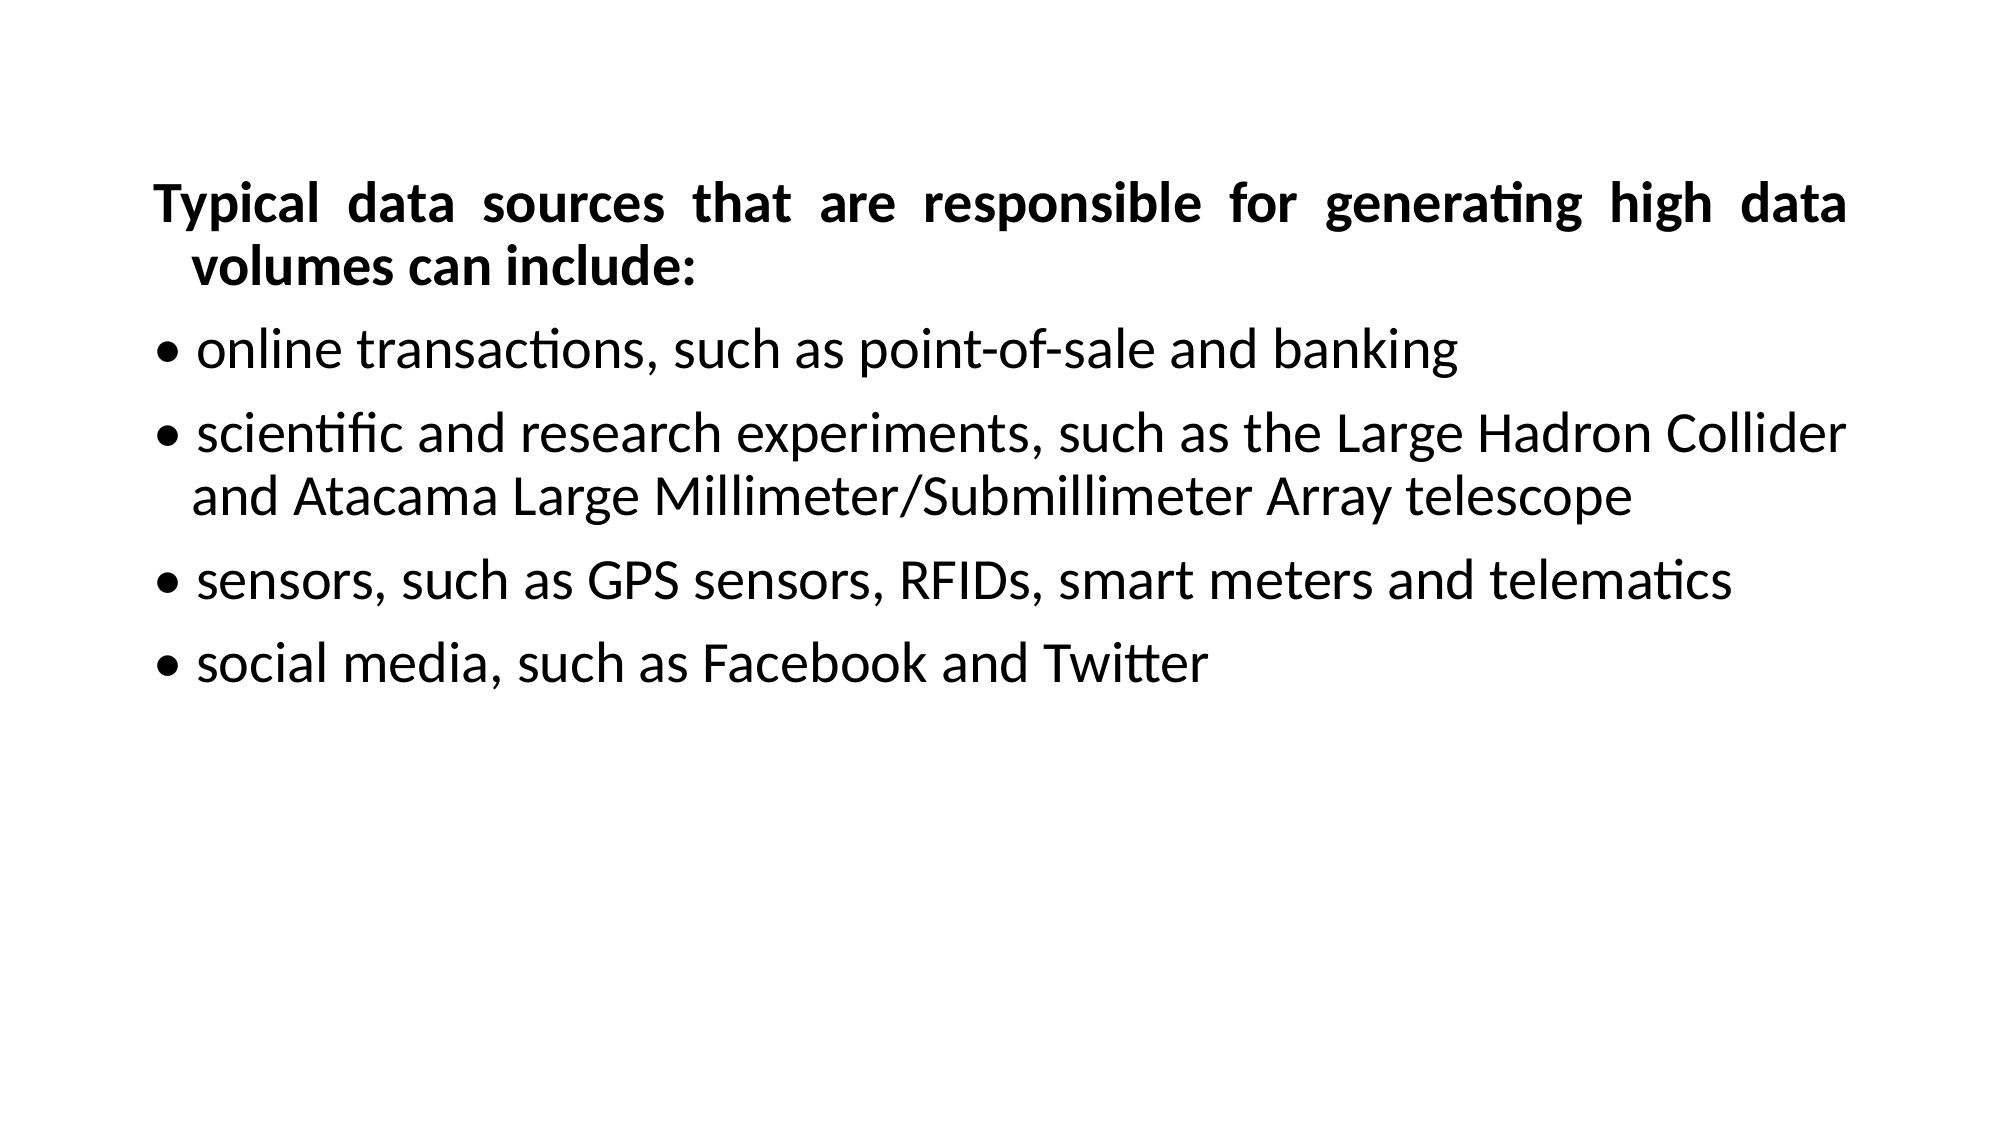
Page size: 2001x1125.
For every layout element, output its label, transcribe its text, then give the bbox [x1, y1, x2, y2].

list Typical data sources that are responsible for generating high data volumes can include: • online transactions, such as point-of-sale and banking • scientific and research experiments, such as the Large Hadron Collider and Atacama Large Millimeter/Submillimeter Array telescope • sensors, such as GPS sensors, RFIDs, smart meters and telematics • social media, such as Facebook and Twitter [139, 164, 1864, 879]
